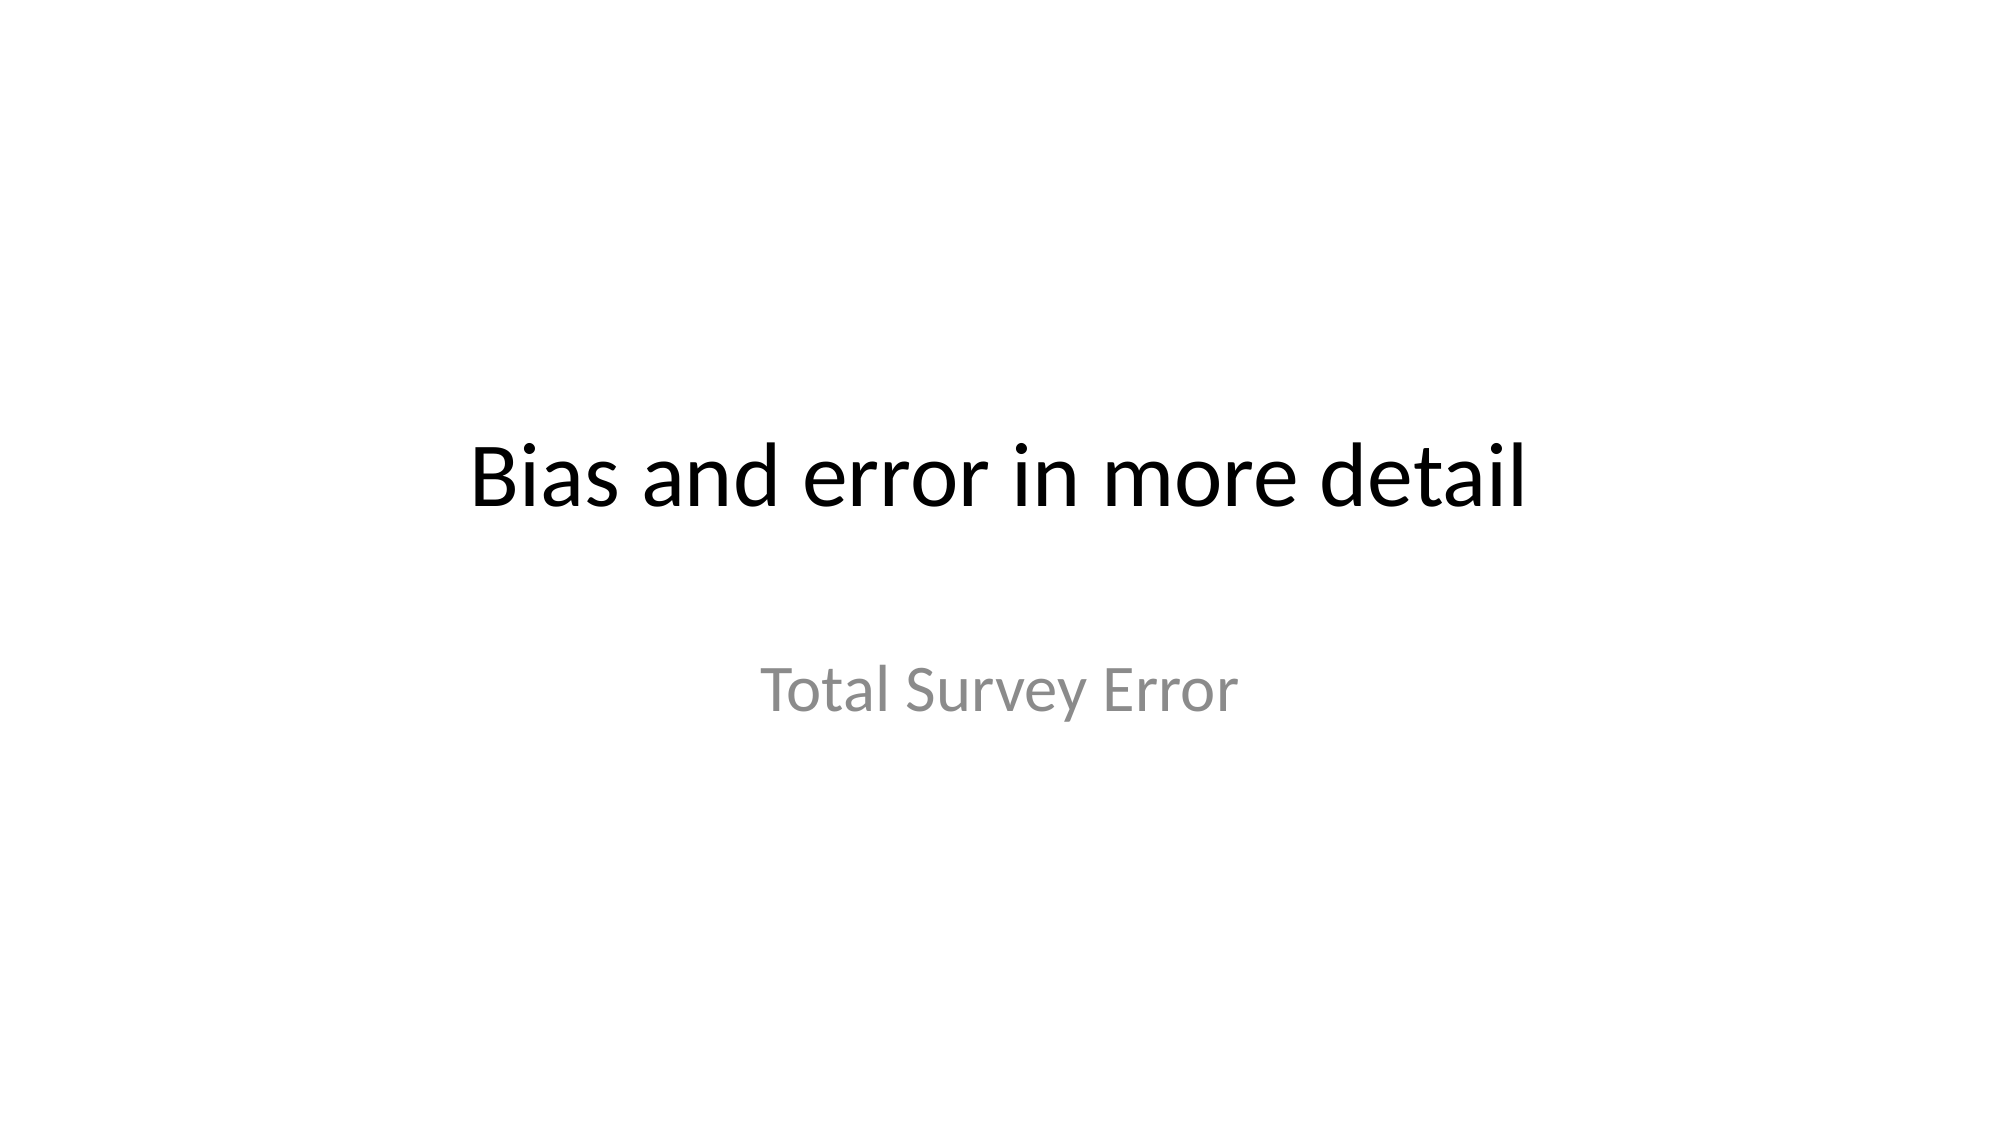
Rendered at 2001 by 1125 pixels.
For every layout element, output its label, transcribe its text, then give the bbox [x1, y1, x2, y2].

subtitle Total Survey Error [300, 637, 1700, 925]
title Bias and error in more detail [150, 349, 1850, 591]
